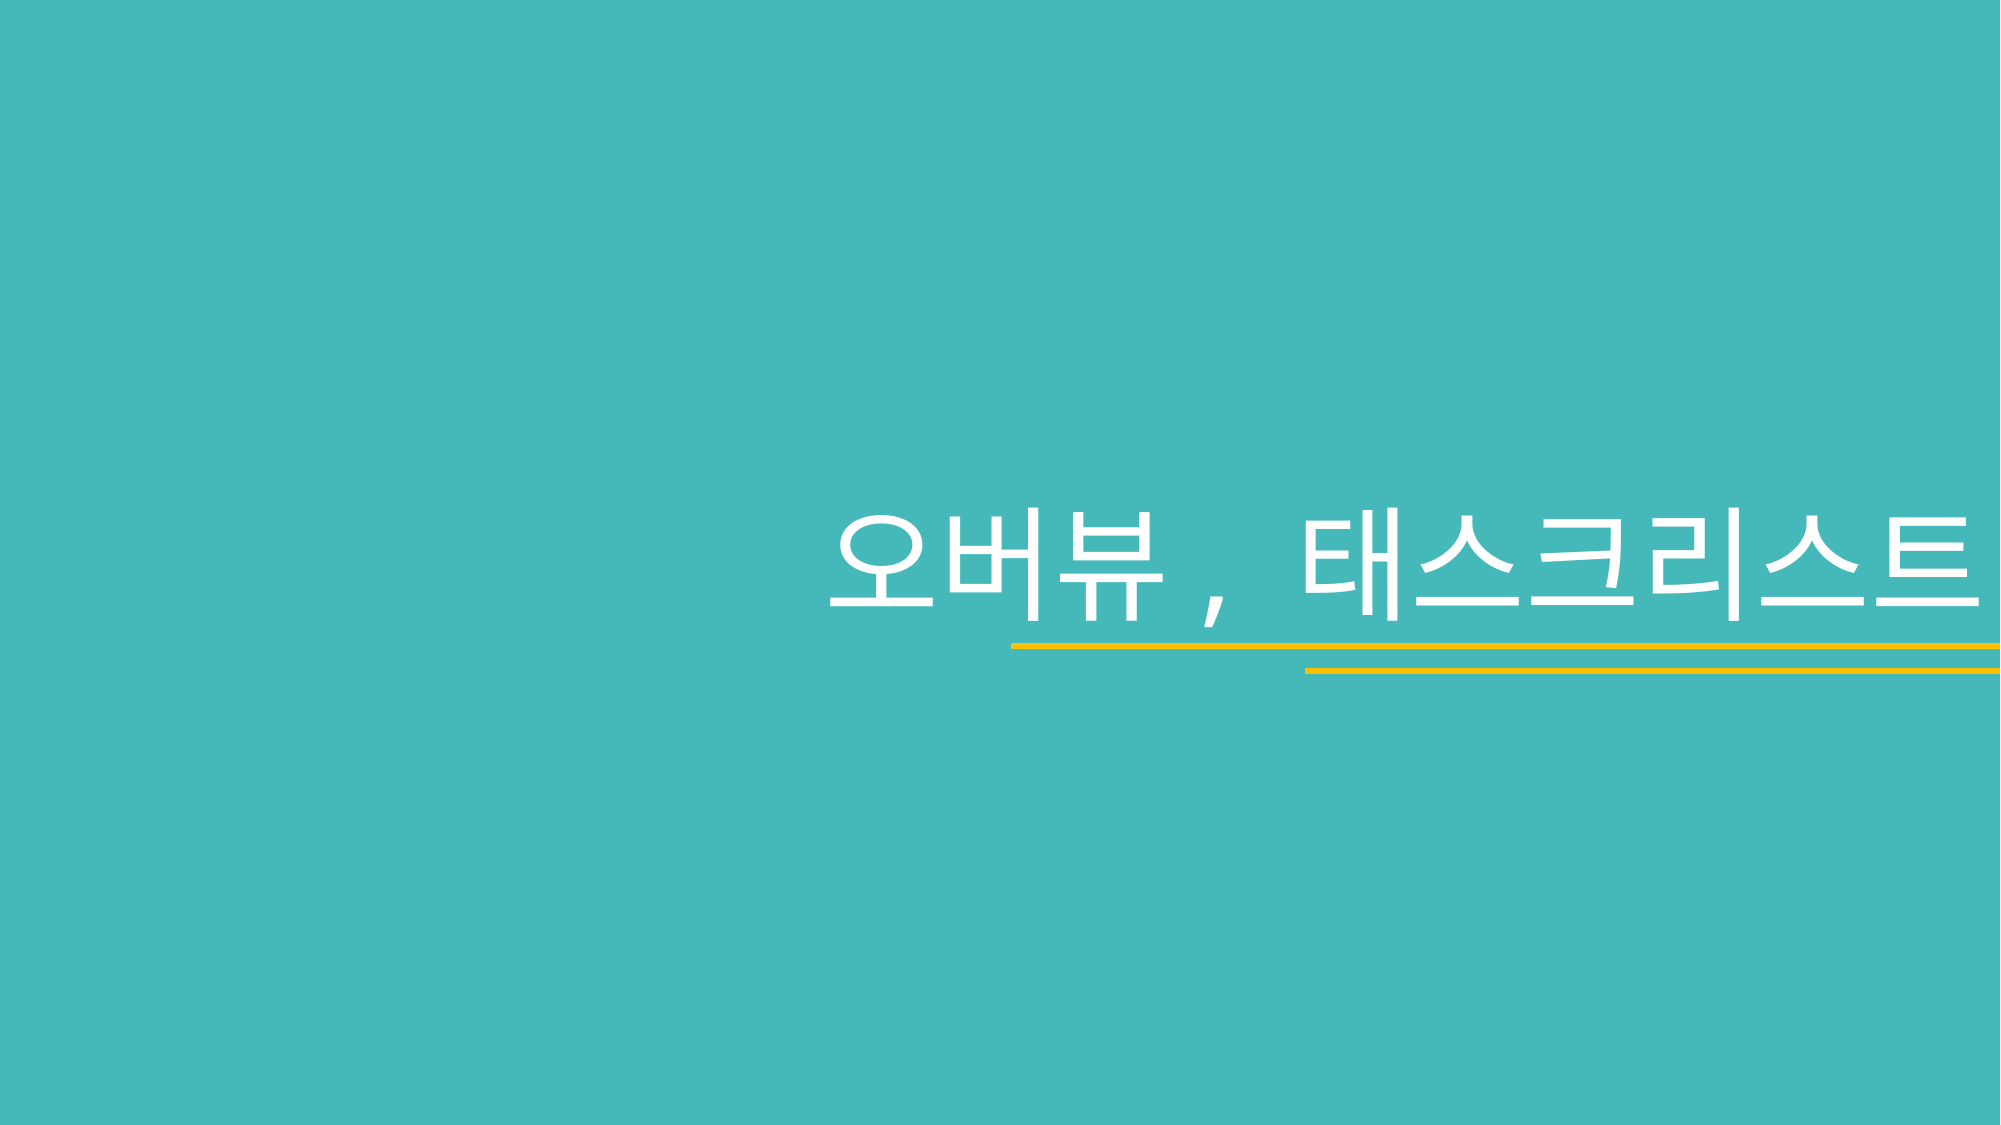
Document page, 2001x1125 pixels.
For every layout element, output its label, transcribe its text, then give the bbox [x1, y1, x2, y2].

text_box 오버뷰, 태스크리스트 [0, 479, 2000, 644]
